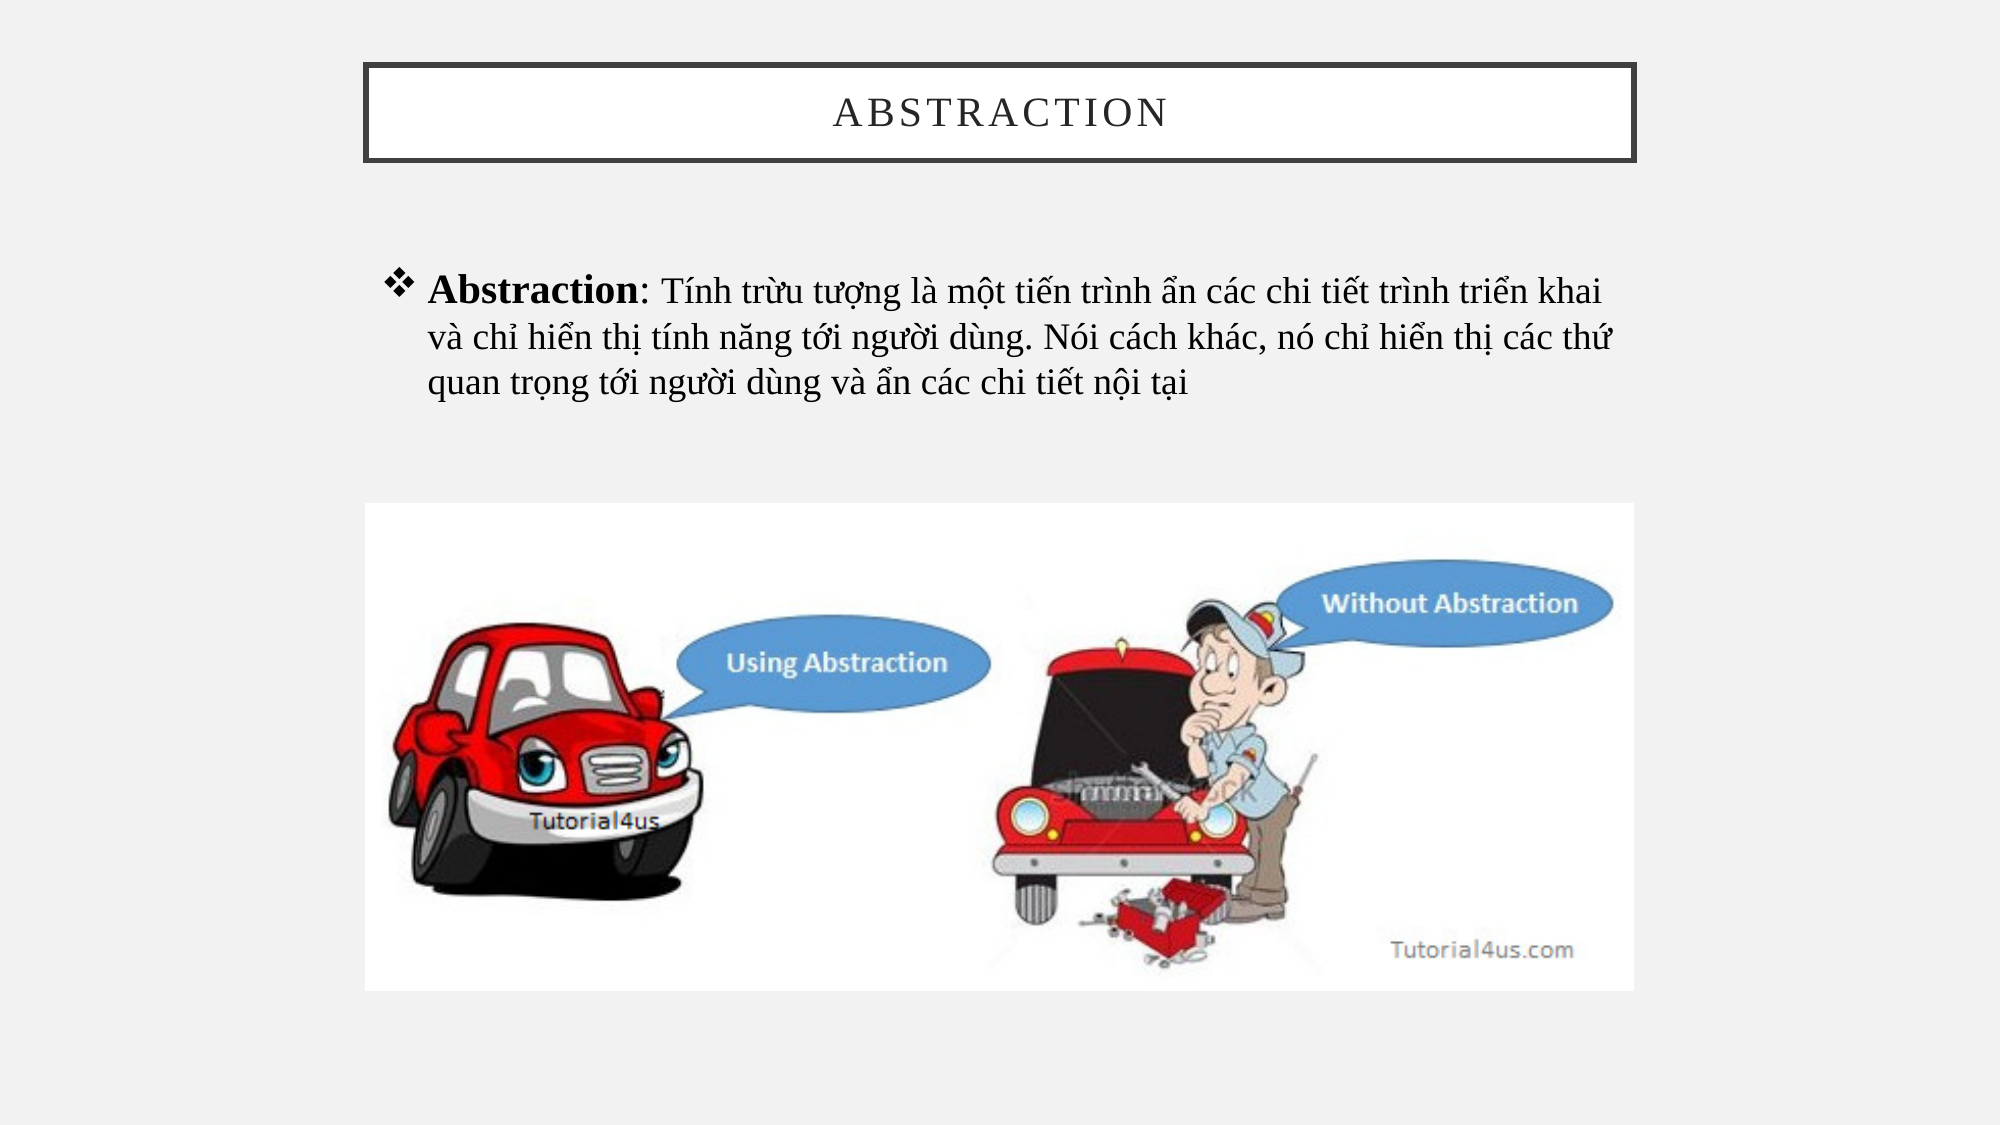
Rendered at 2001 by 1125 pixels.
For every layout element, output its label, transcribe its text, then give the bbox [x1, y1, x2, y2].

picture [365, 503, 1634, 991]
text_box Abstraction [366, 65, 1634, 161]
text_box Abstraction: Tính trừu tượng là một tiến trình ẩn các chi tiết trình triển khai và chỉ hiển thị tính năng tới người dùng. Nói cách khác, nó chỉ hiển thị các thứ quan trọng tới người dùng và ẩn các chi tiết nội tại [366, 254, 1634, 410]
